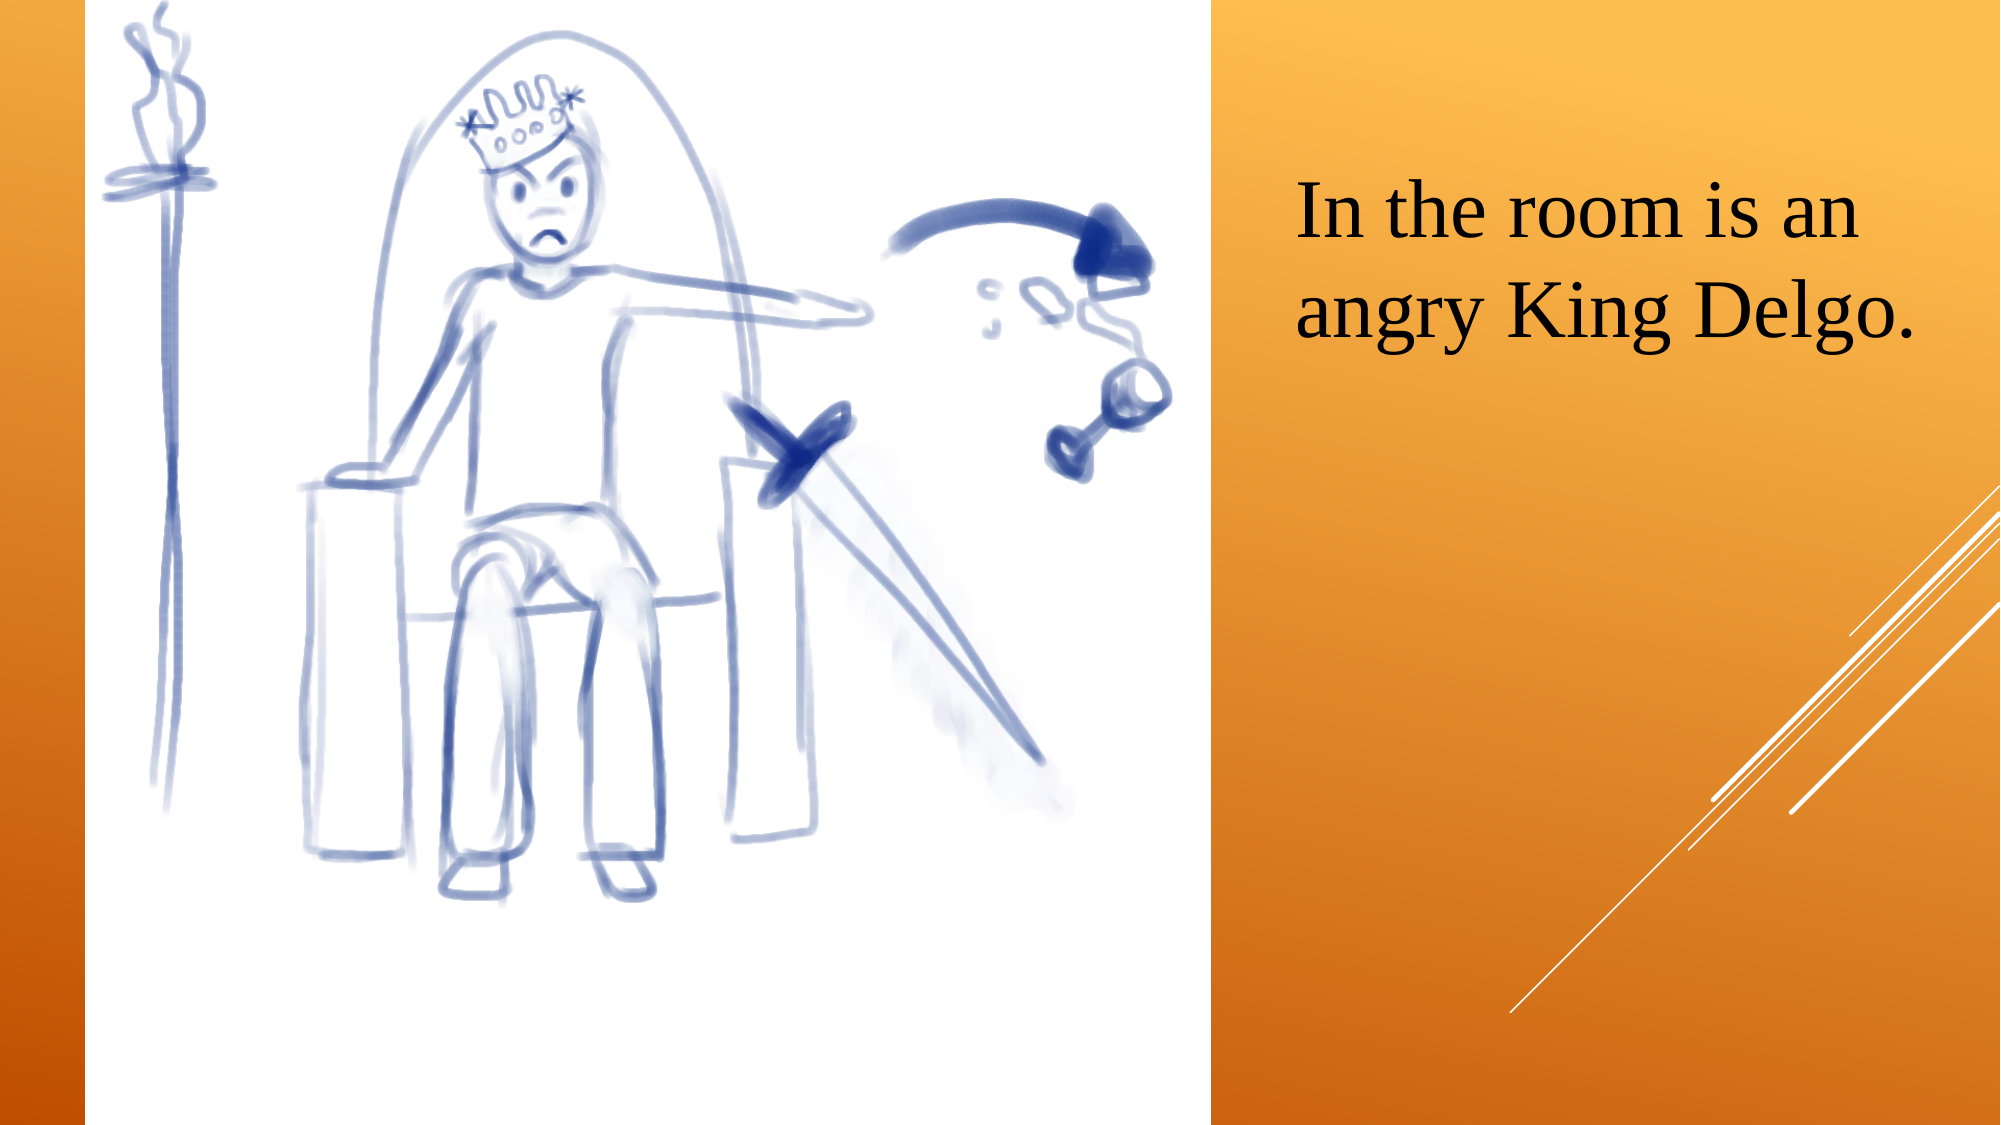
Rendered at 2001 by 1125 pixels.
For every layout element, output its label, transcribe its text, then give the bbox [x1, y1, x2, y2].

text_box In the room is an angry King Delgo. [1280, 146, 1957, 362]
picture [84, 0, 1211, 1125]
